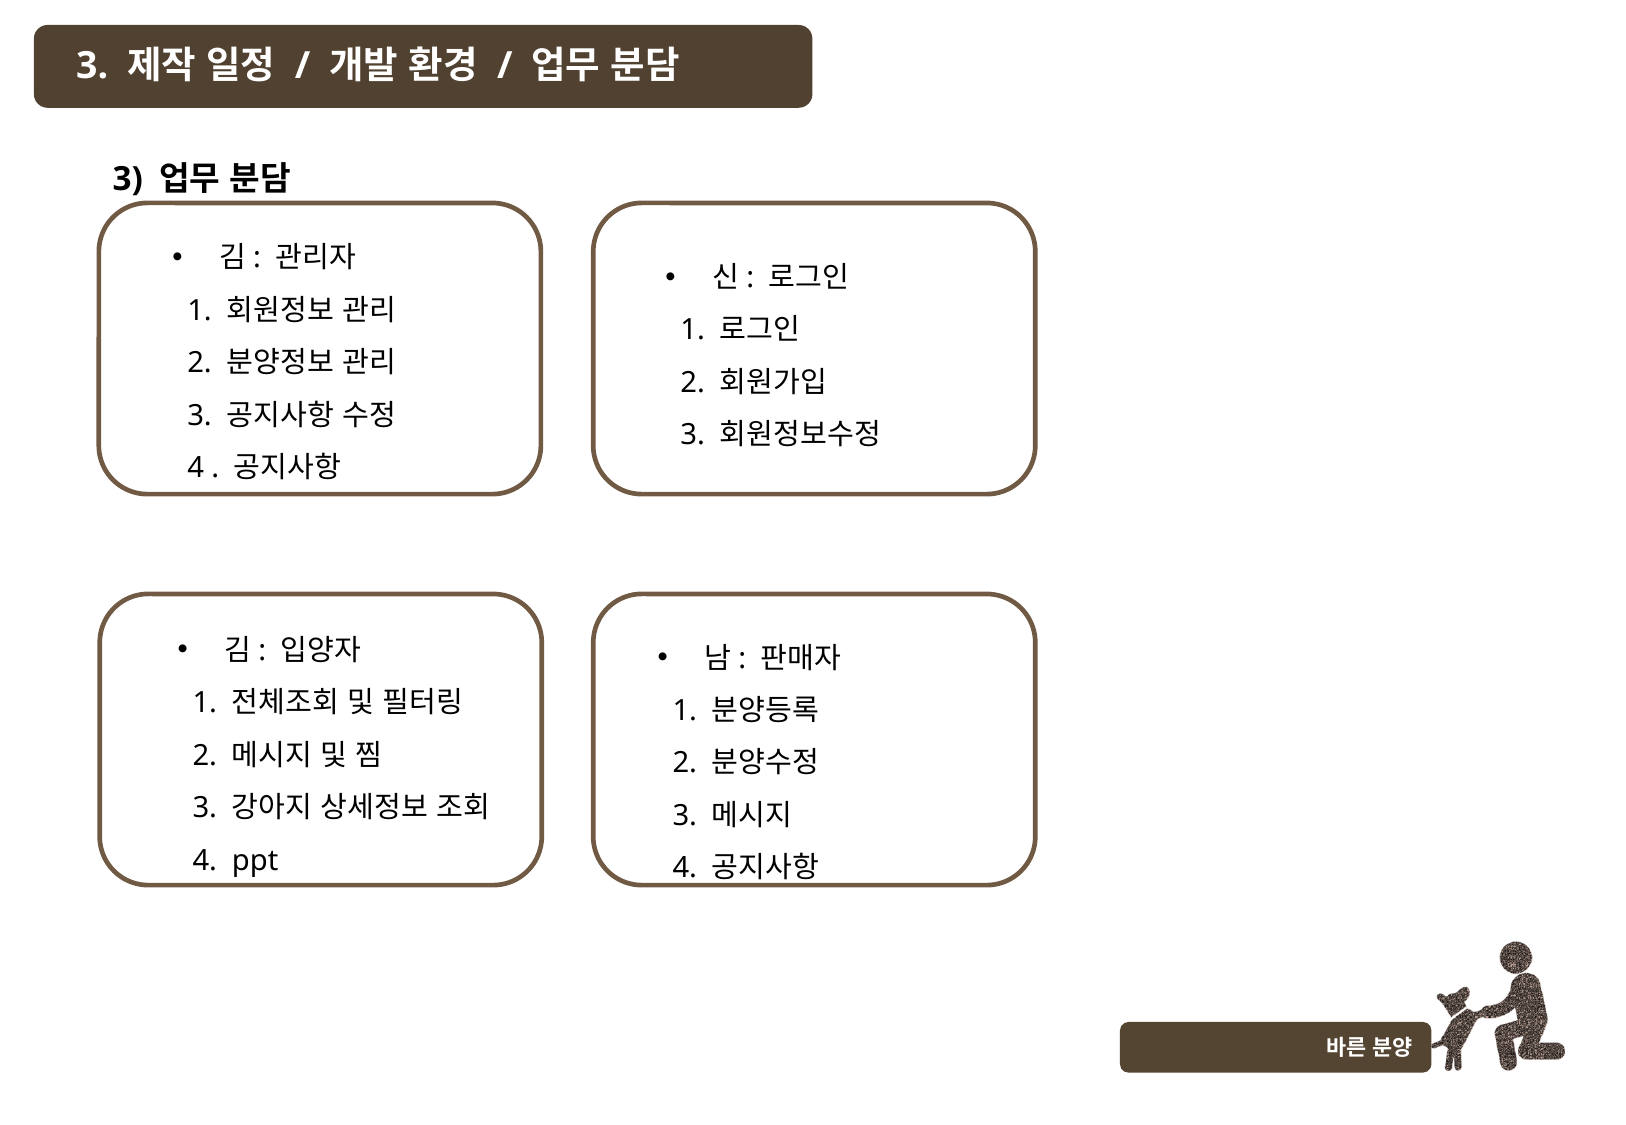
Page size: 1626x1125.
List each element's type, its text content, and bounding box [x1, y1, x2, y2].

text_box [98, 202, 542, 495]
text_box 3. 제작 일정 / 개발 환경 / 업무 분담 [61, 33, 695, 94]
text_box [592, 202, 1036, 495]
text_box 신: 로그인 1. 로그인 2. 회원가입 3. 회원정보수정 [650, 233, 897, 458]
text_box 김: 관리자 1. 회원정보 관리 2. 분양정보 관리 3. 공지사항 수정 4 . 공지사항 [157, 213, 412, 491]
text_box [592, 593, 1036, 886]
text_box 3) 업무 분담 [97, 149, 306, 205]
text_box 김: 입양자 1. 전체조회 및 필터링 2. 메시지 및 찜 3. 강아지 상세정보 조회 4. ppt [162, 606, 506, 884]
text_box [99, 593, 543, 886]
text_box [33, 24, 814, 109]
text_box 남: 판매자 1. 분양등록 2. 분양수정 3. 메시지 4. 공지사항 [642, 614, 857, 891]
